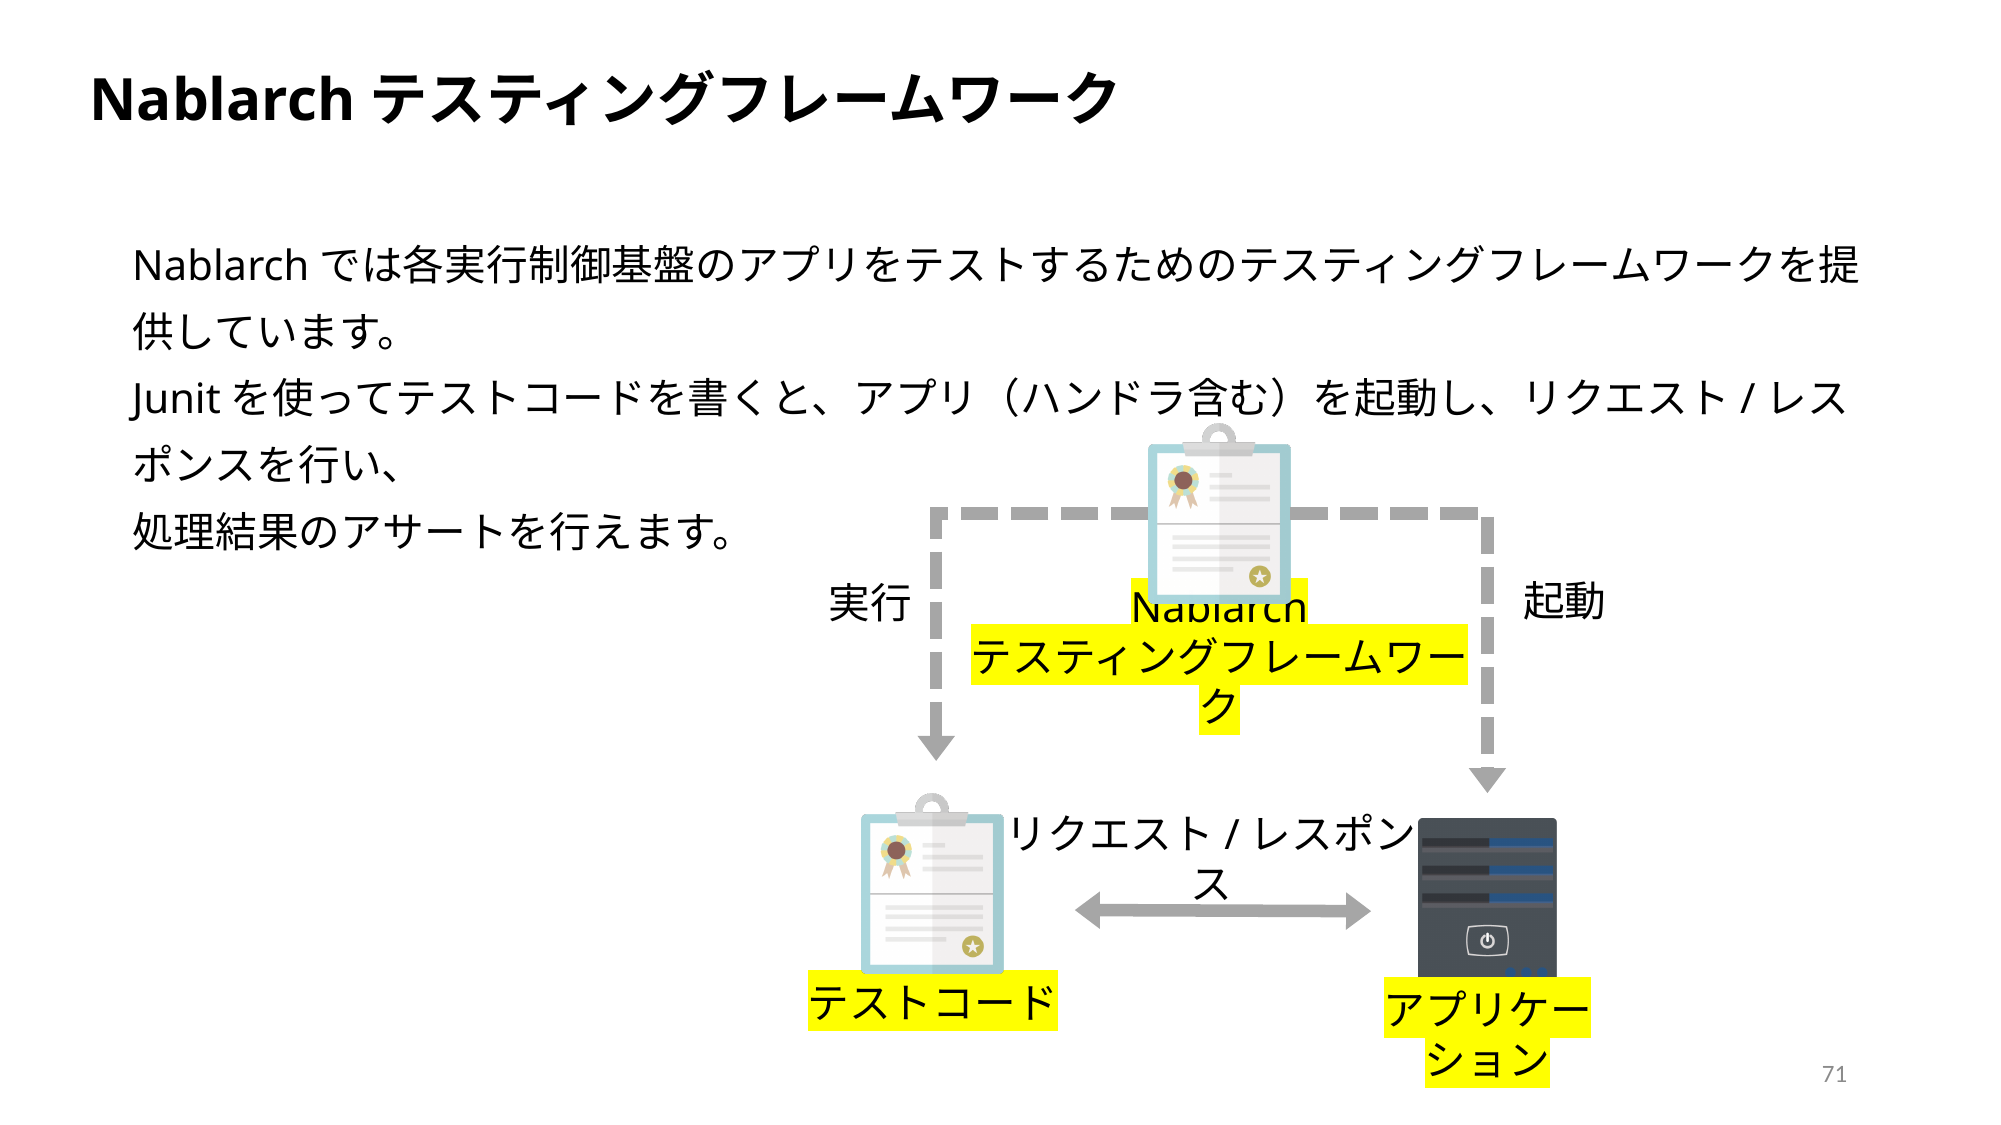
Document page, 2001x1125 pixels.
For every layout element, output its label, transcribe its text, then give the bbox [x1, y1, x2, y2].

picture [1418, 818, 1557, 1019]
picture [861, 793, 1004, 974]
text_box アプリケーション [1345, 983, 1630, 1084]
text_box 実行 [805, 576, 935, 627]
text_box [936, 513, 1149, 761]
picture [1148, 423, 1291, 604]
text_box テストコード [790, 976, 1075, 1027]
slide_number 71 [1412, 1042, 1863, 1103]
text_box Nablarchテスティングフレームワーク [75, 54, 1614, 140]
text_box Nablarch テスティングフレームワーク [1149, 604, 1290, 731]
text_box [1290, 513, 1488, 794]
text_box 起動 [1500, 574, 1630, 626]
text_box Nablarchでは各実行制御基盤のアプリをテストするためのテスティングフレームワークを提供しています。 Junitを使ってテストコードを書くと、アプリ（ハンドラ含む）を起動し、リクエスト/レスポンスを行い、 処理結果のアサートを行えます。 [117, 214, 1904, 563]
text_box リクエスト/レスポンス [1004, 808, 1419, 909]
